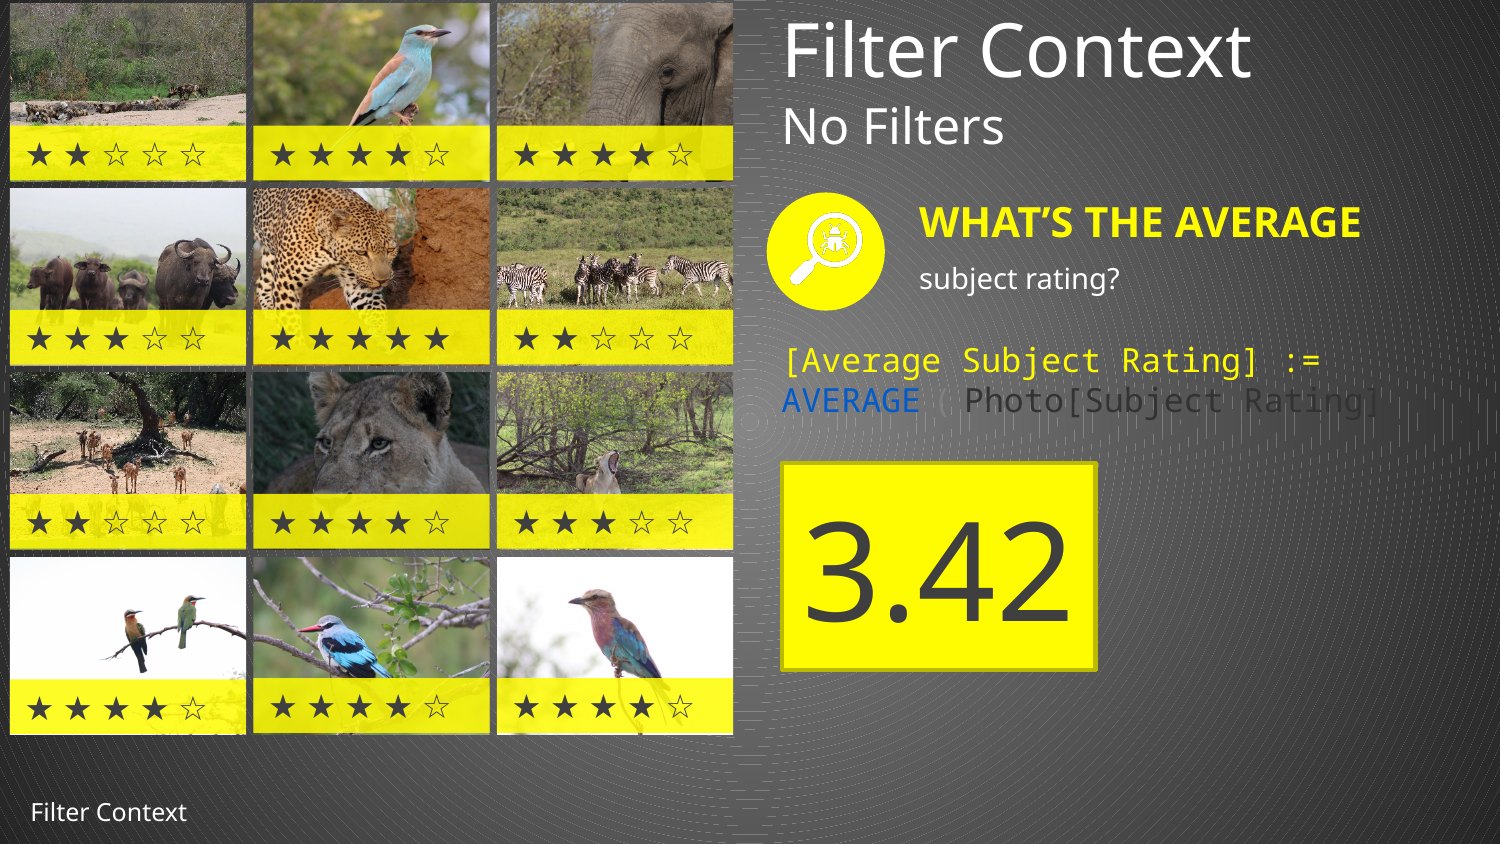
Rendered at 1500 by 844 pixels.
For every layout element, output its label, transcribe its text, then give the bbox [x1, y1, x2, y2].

text_box No Filters [766, 87, 1462, 164]
picture [253, 556, 490, 735]
text_box Filter Context [16, 783, 471, 836]
text_box Filter Context [766, 12, 1424, 87]
picture [9, 372, 247, 550]
picture [253, 3, 490, 182]
picture [496, 3, 734, 182]
picture [9, 557, 247, 736]
picture [496, 556, 734, 735]
picture [496, 187, 734, 366]
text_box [766, 187, 1392, 311]
picture [9, 3, 247, 182]
text_box [Average Subject Rating] := AVERAGE ( Photo[Subject Rating] ) [766, 332, 1413, 467]
picture [496, 372, 734, 550]
picture [253, 372, 490, 550]
text_box 3.42 [780, 467, 1098, 672]
picture [253, 187, 490, 366]
picture [9, 187, 247, 366]
